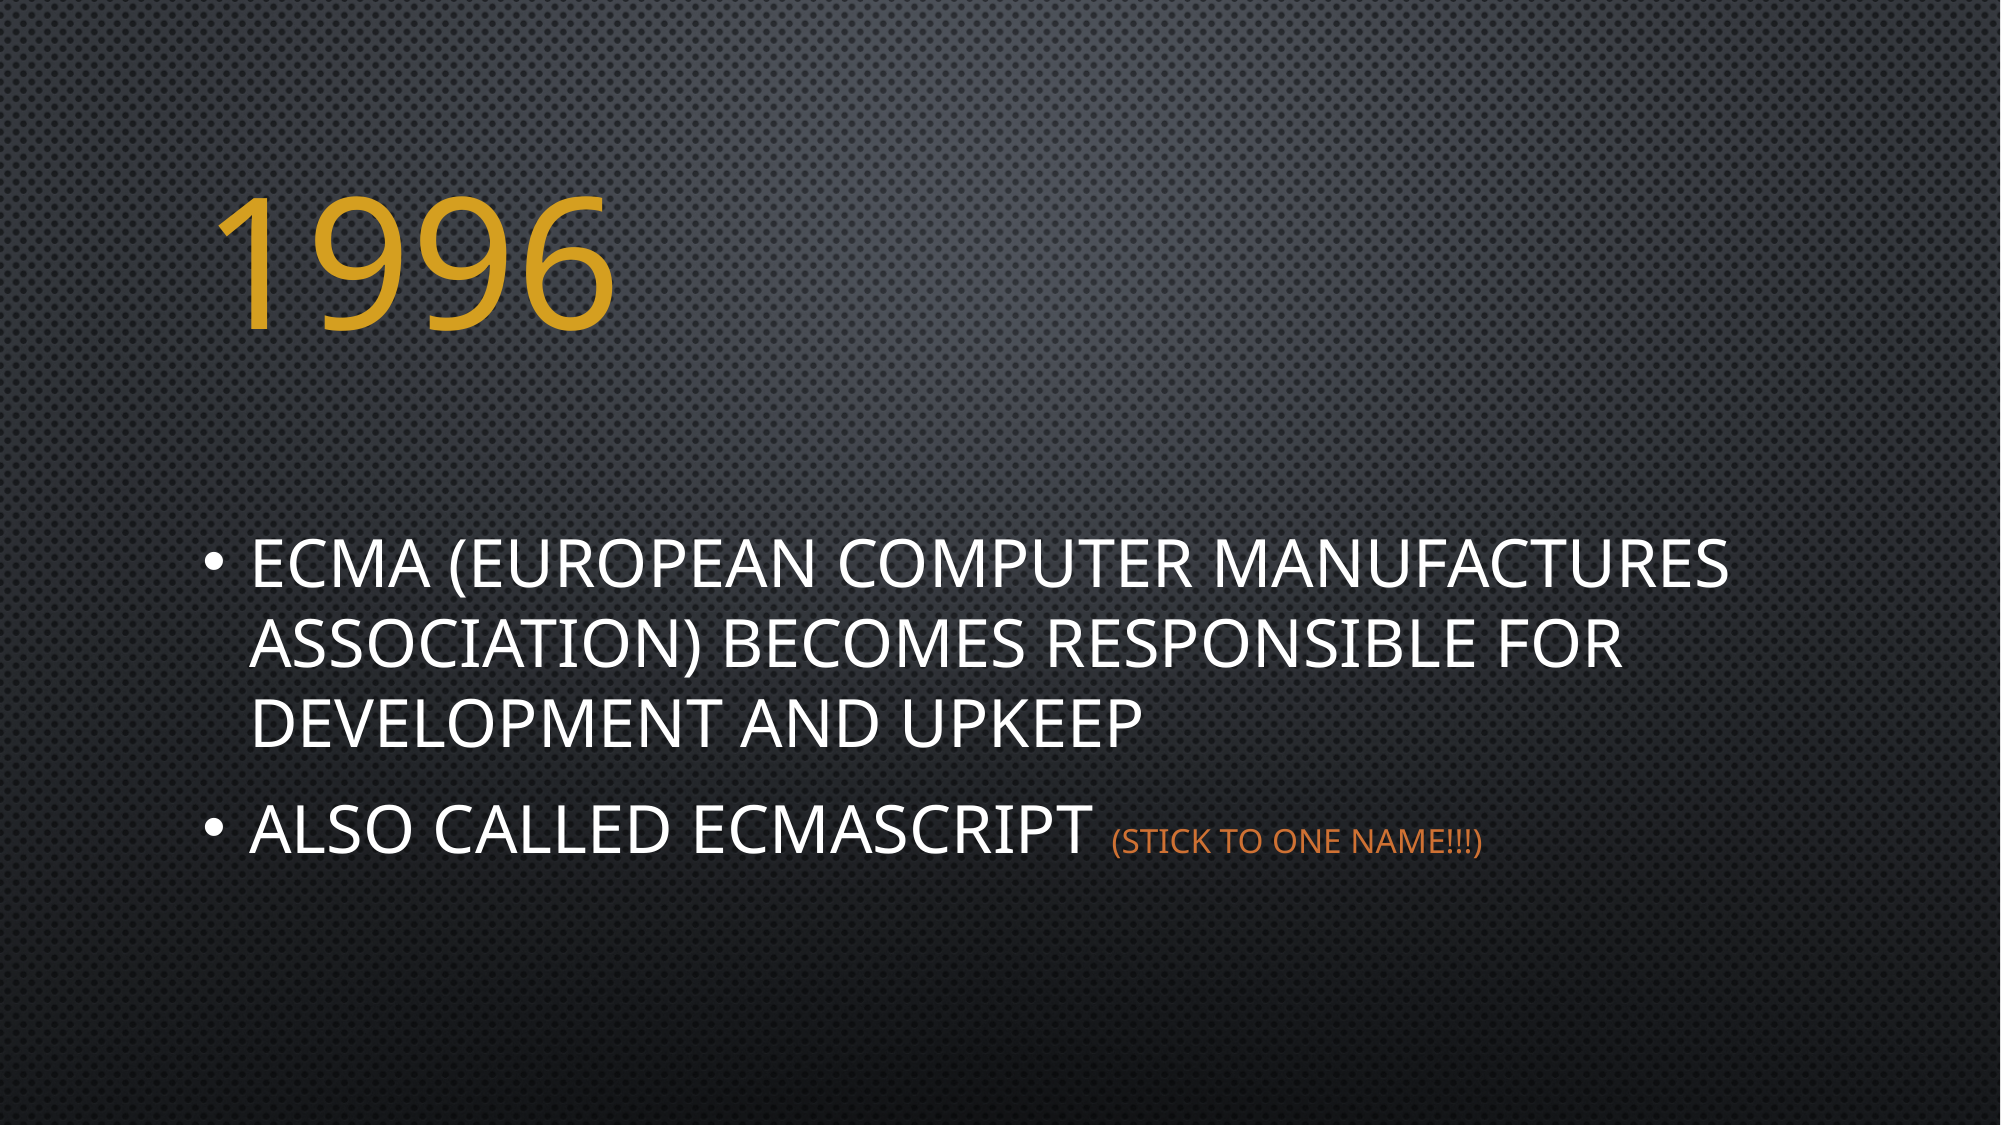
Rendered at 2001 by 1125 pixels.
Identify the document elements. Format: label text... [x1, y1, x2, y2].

list Ecma (European Computer Manufactures Association) becomes responsible for development and upkeep Also called ecmascript (stick to one name!!!) [187, 437, 1813, 950]
title 1996 [187, 99, 645, 413]
